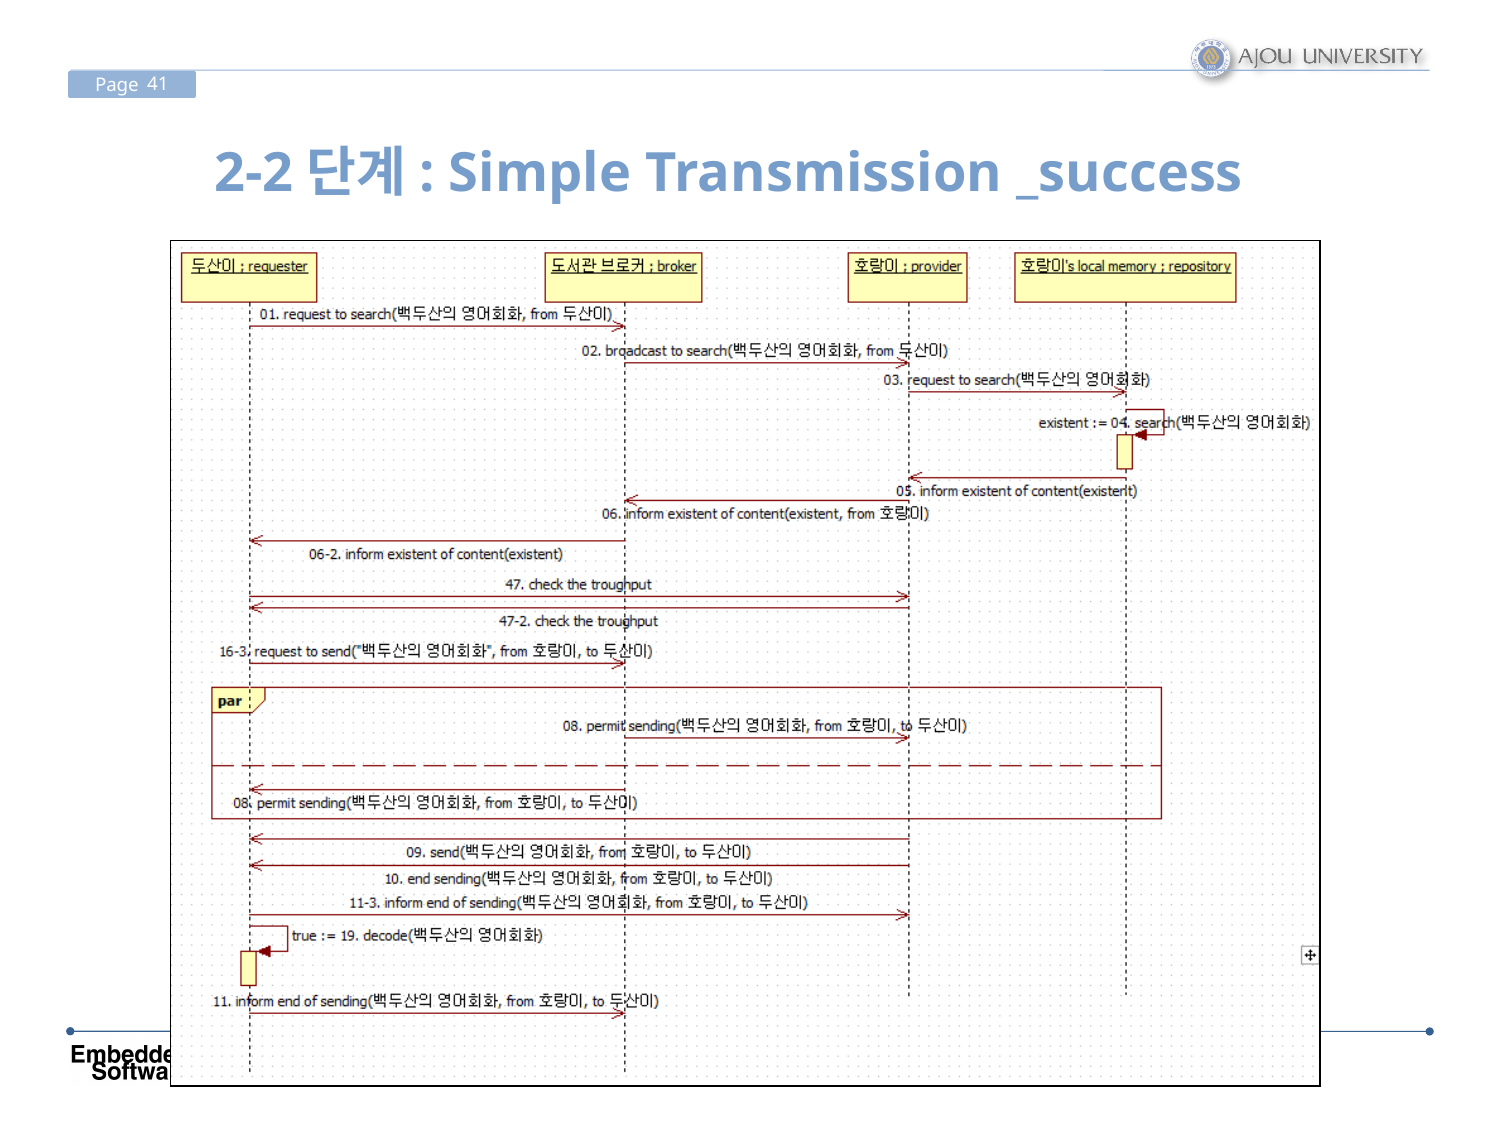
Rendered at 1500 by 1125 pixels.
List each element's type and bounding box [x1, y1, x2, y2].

picture [70, 240, 1320, 1086]
title [199, 133, 1430, 207]
